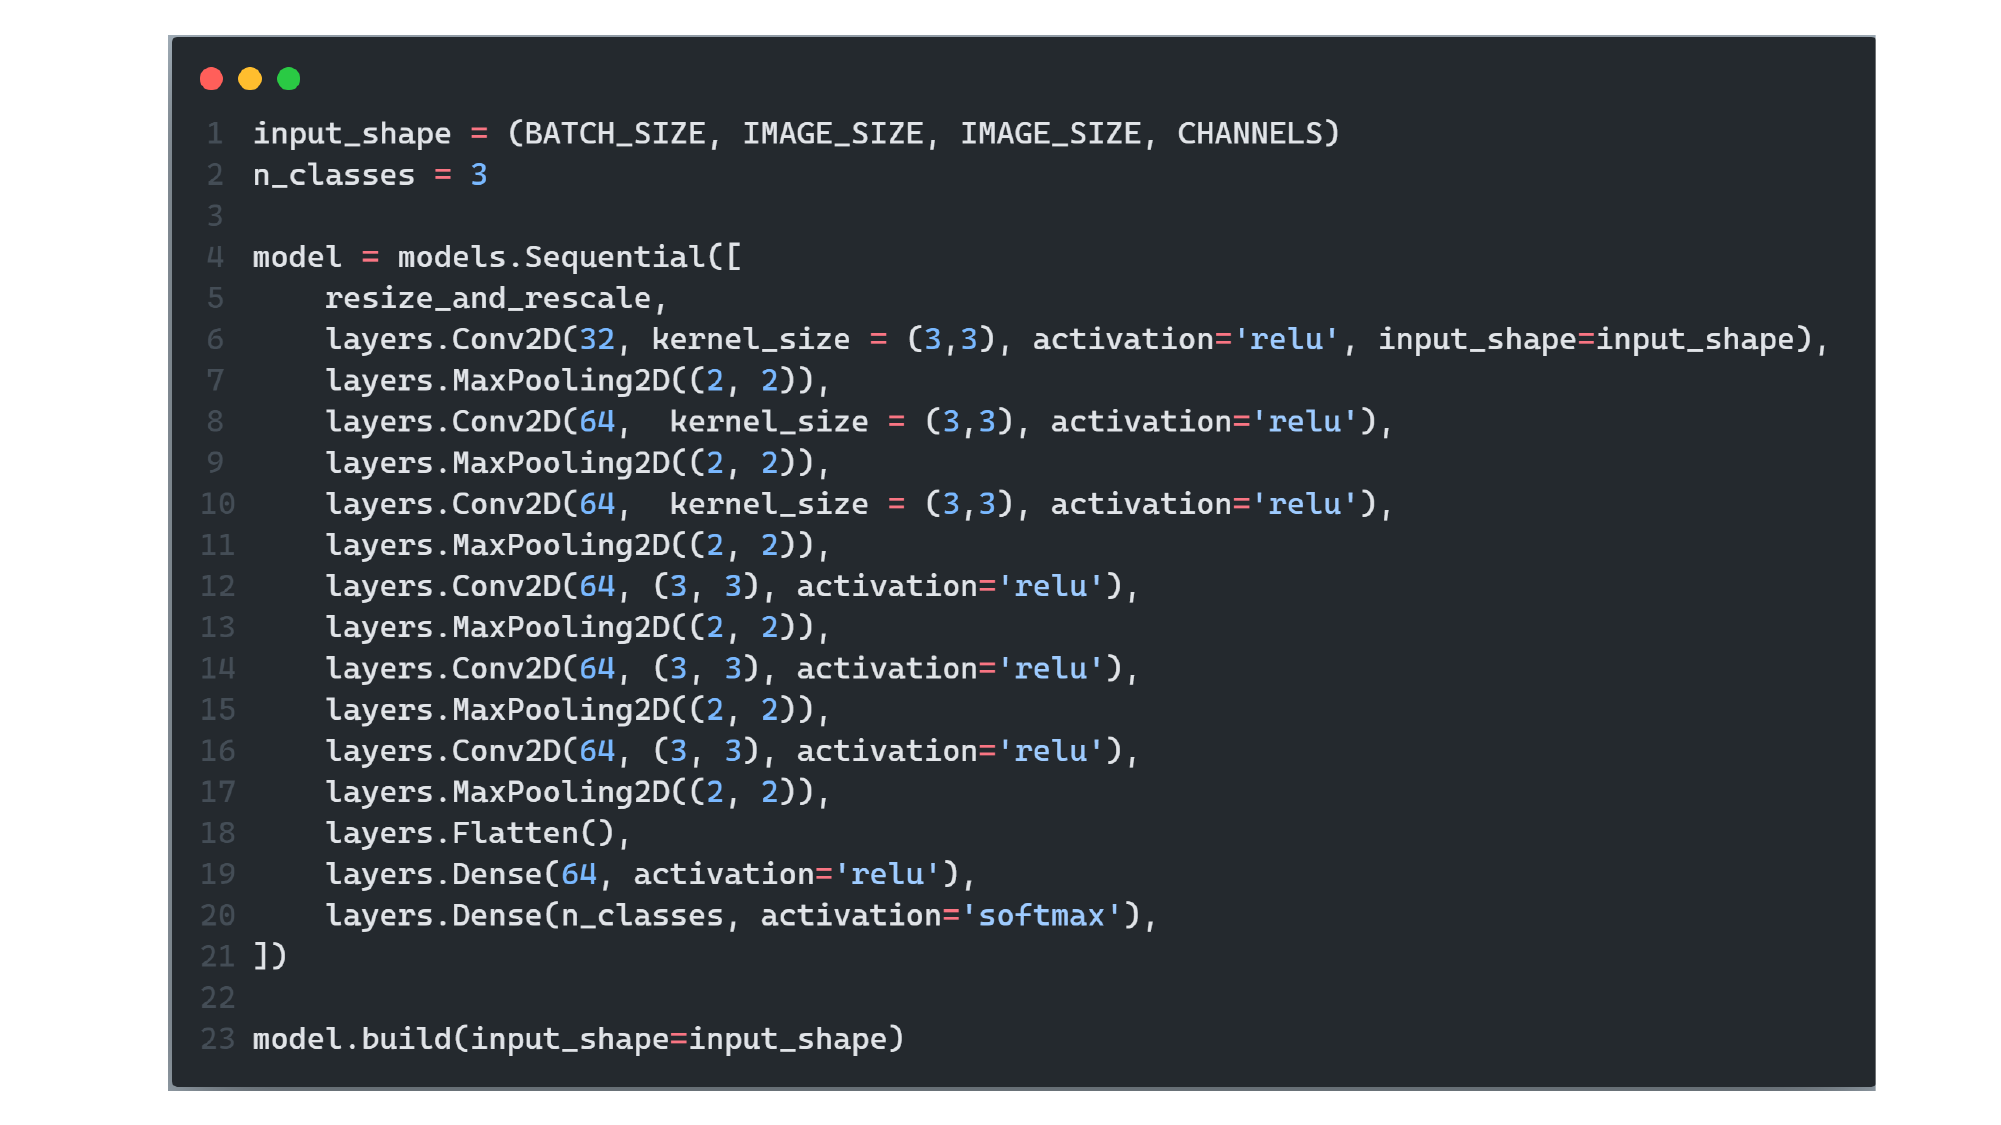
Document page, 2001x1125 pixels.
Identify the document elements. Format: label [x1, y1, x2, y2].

picture [168, 35, 1876, 1091]
